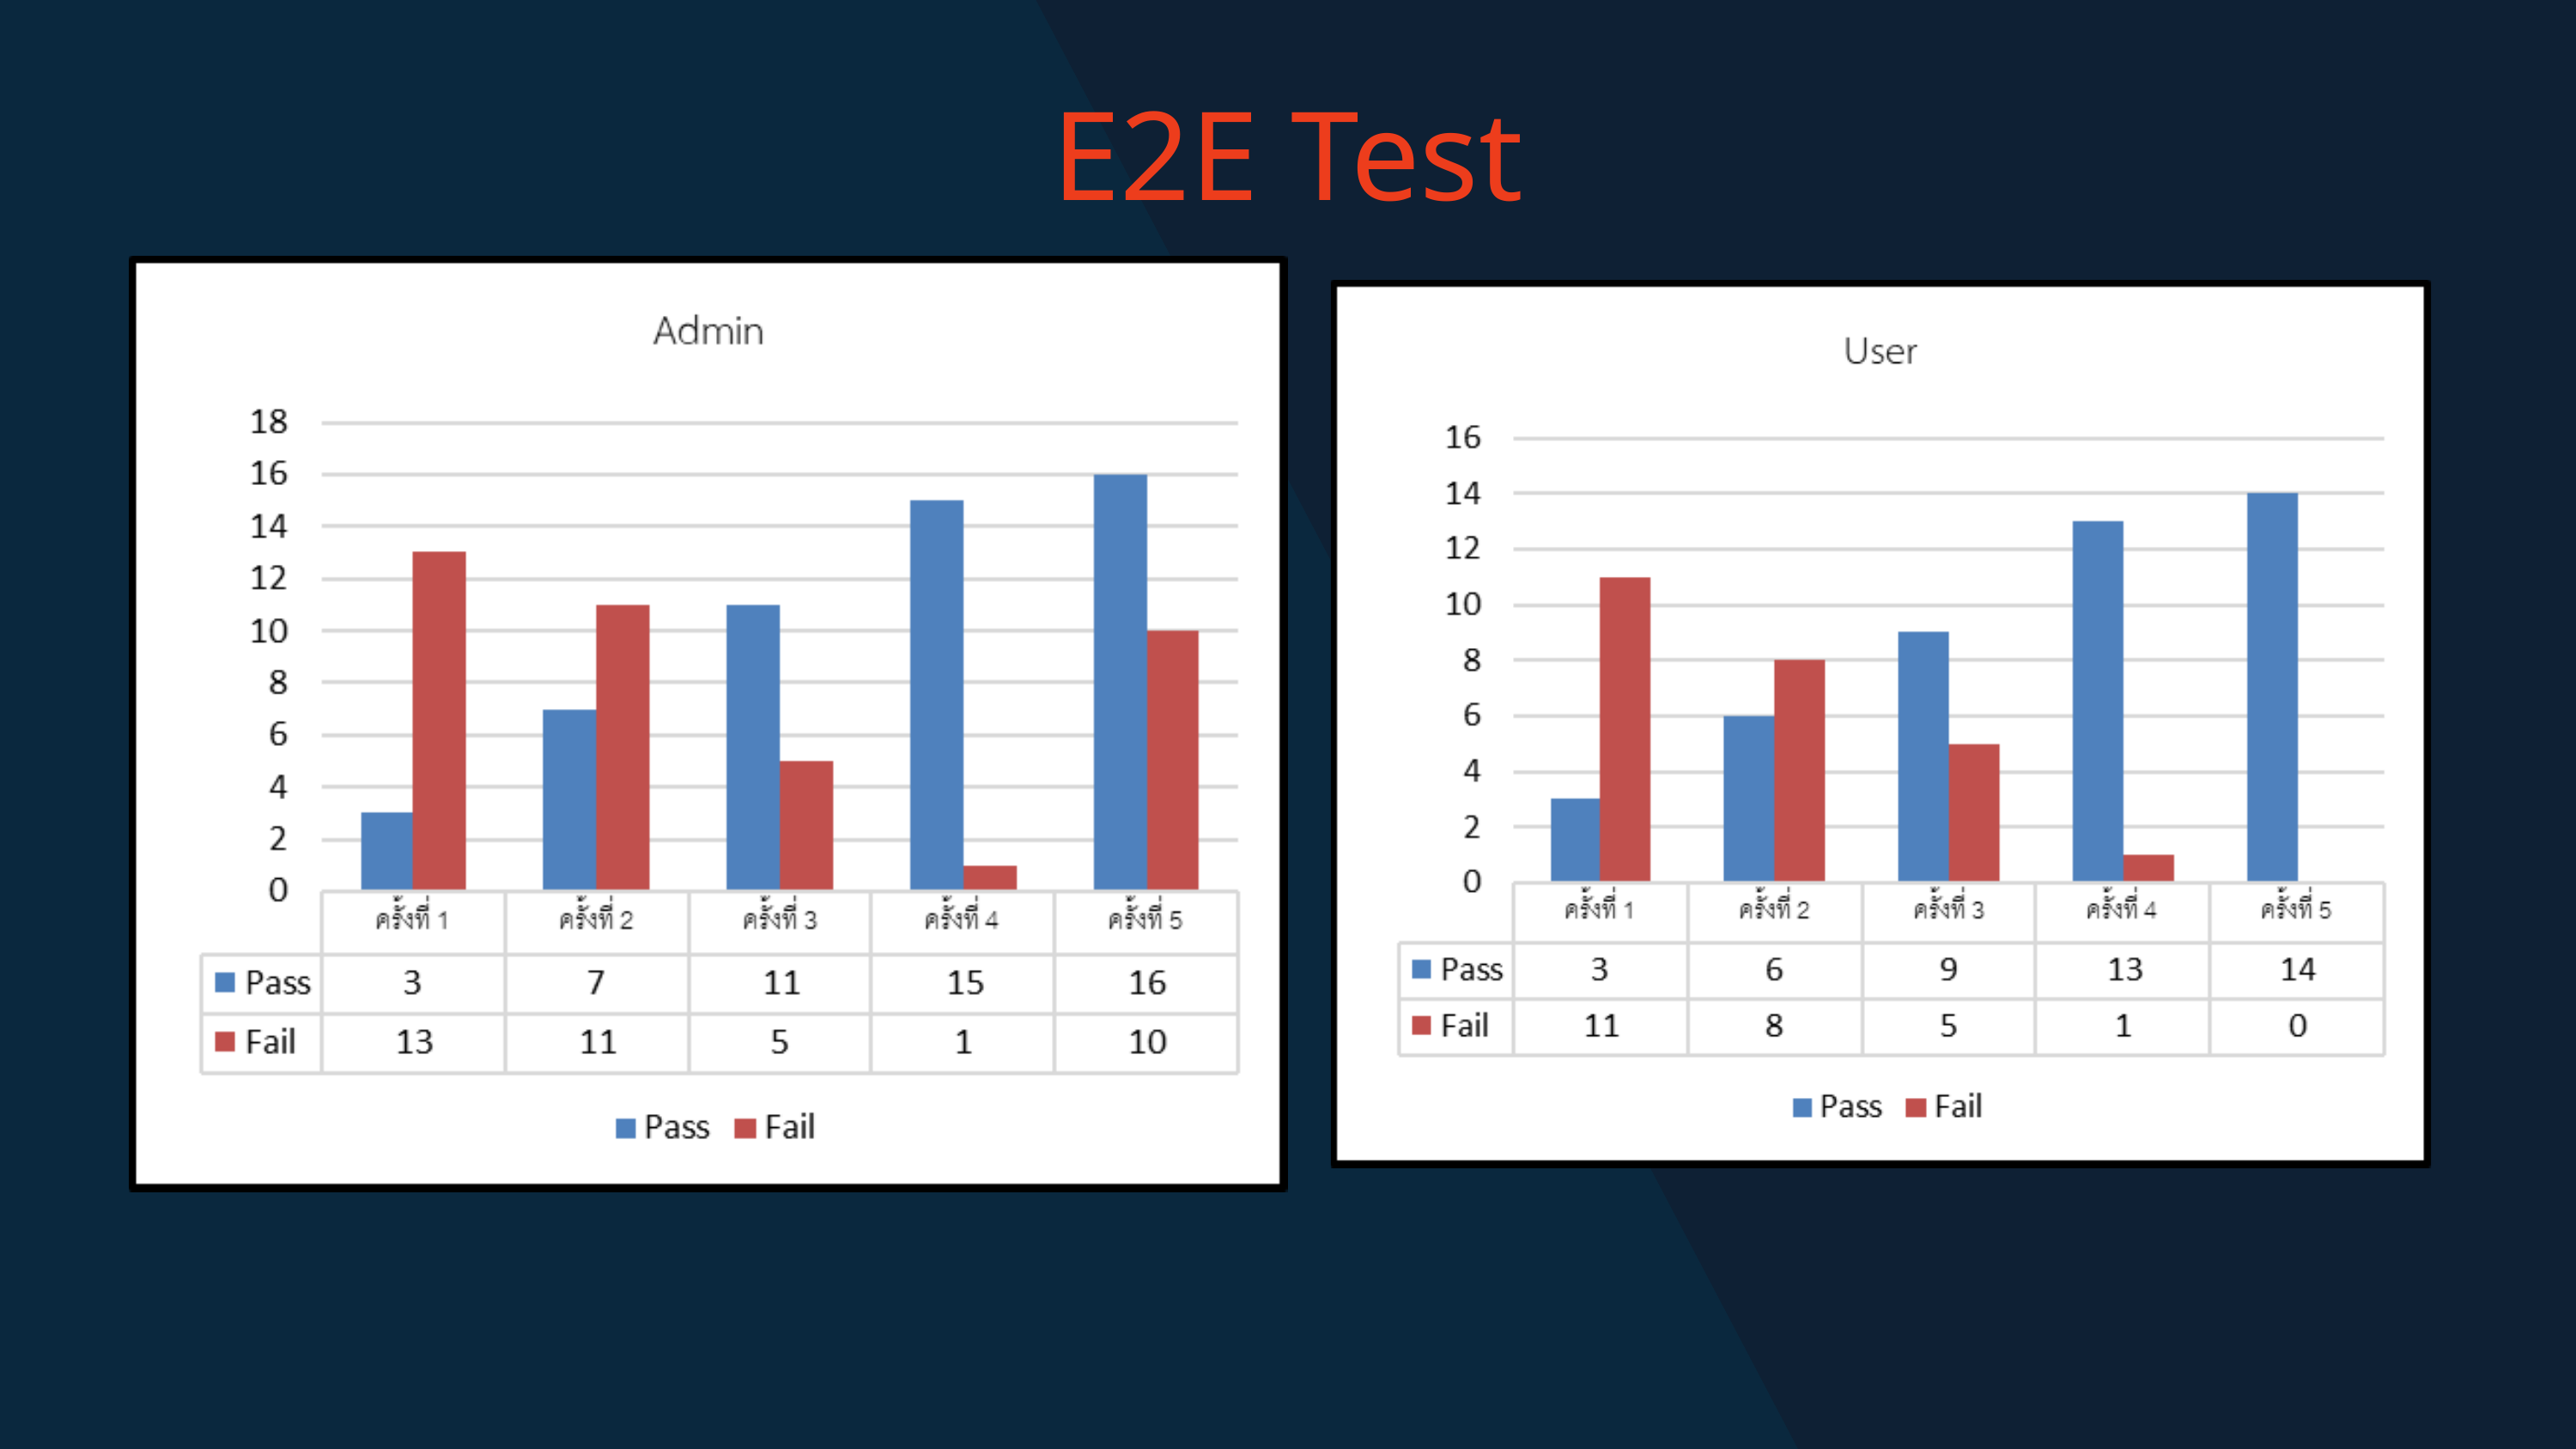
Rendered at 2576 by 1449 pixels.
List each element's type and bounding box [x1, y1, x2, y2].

text_box [1698, 280, 2432, 1169]
text_box [0, 0, 1692, 1449]
